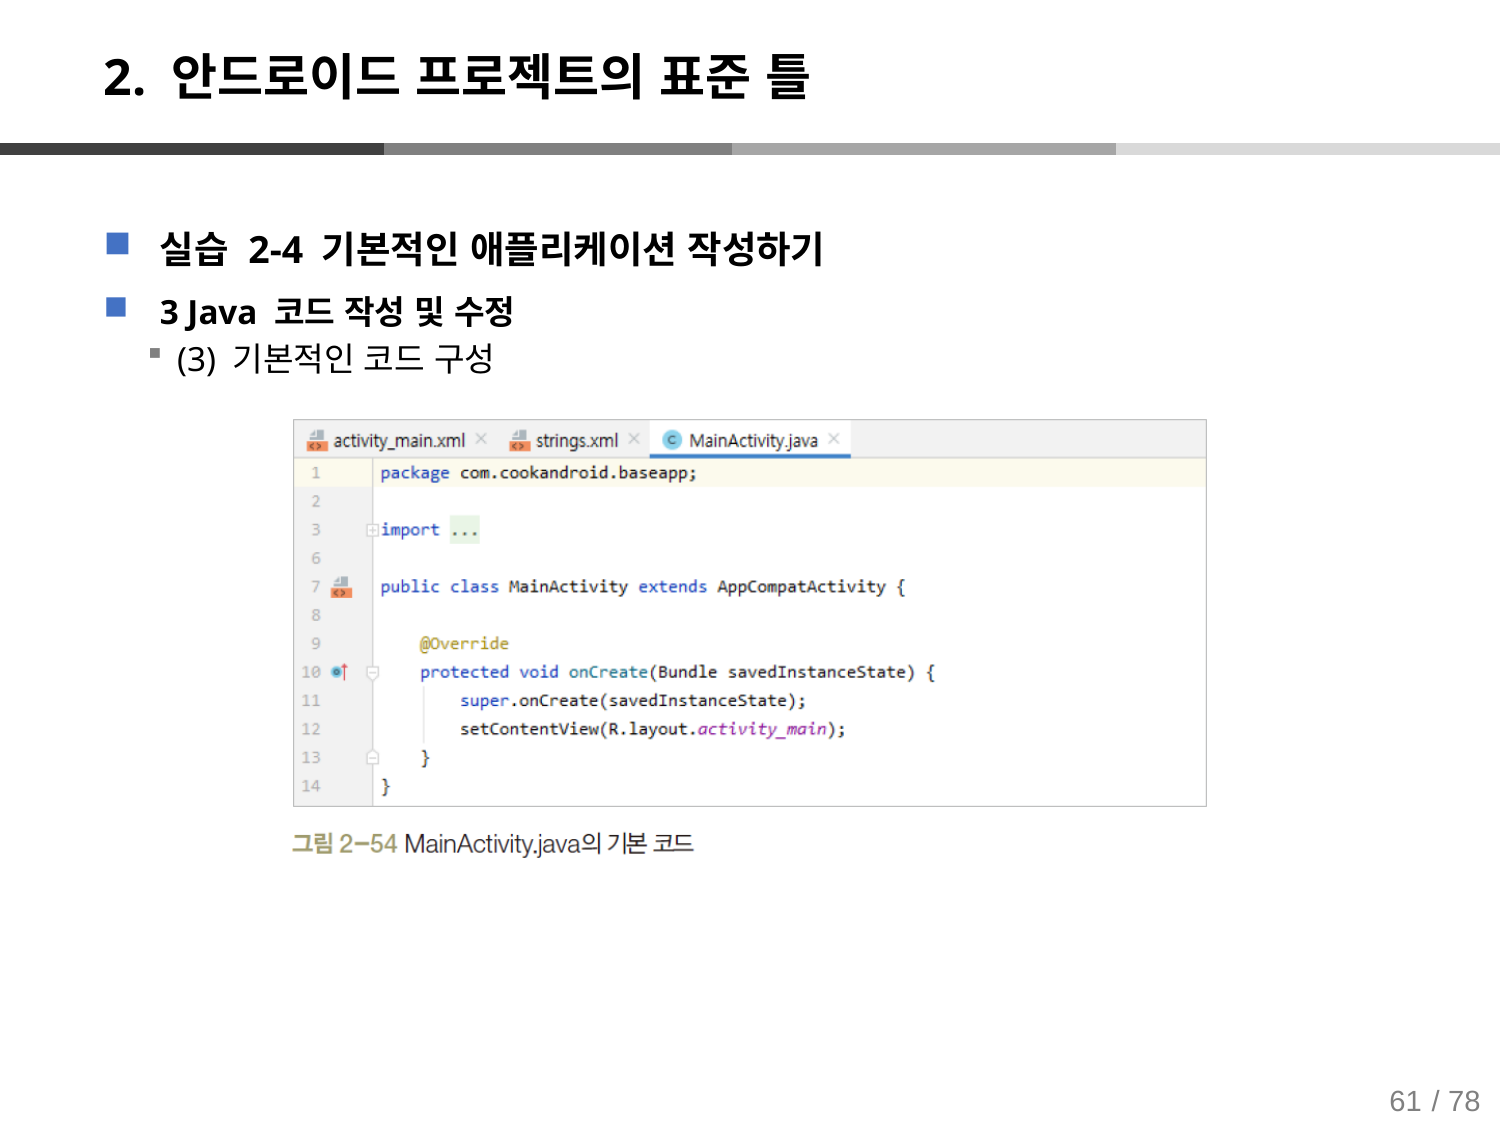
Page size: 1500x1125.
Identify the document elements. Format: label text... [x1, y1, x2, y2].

picture [289, 415, 1211, 862]
list 실습 2-4 기본적인 애플리케이션 작성하기 3 Java 코드 작성 및 수정 (3) 기본적인 코드 구성 [88, 196, 1432, 1083]
title 2. 안드로이드 프로젝트의 표준 틀 [88, 30, 1211, 121]
